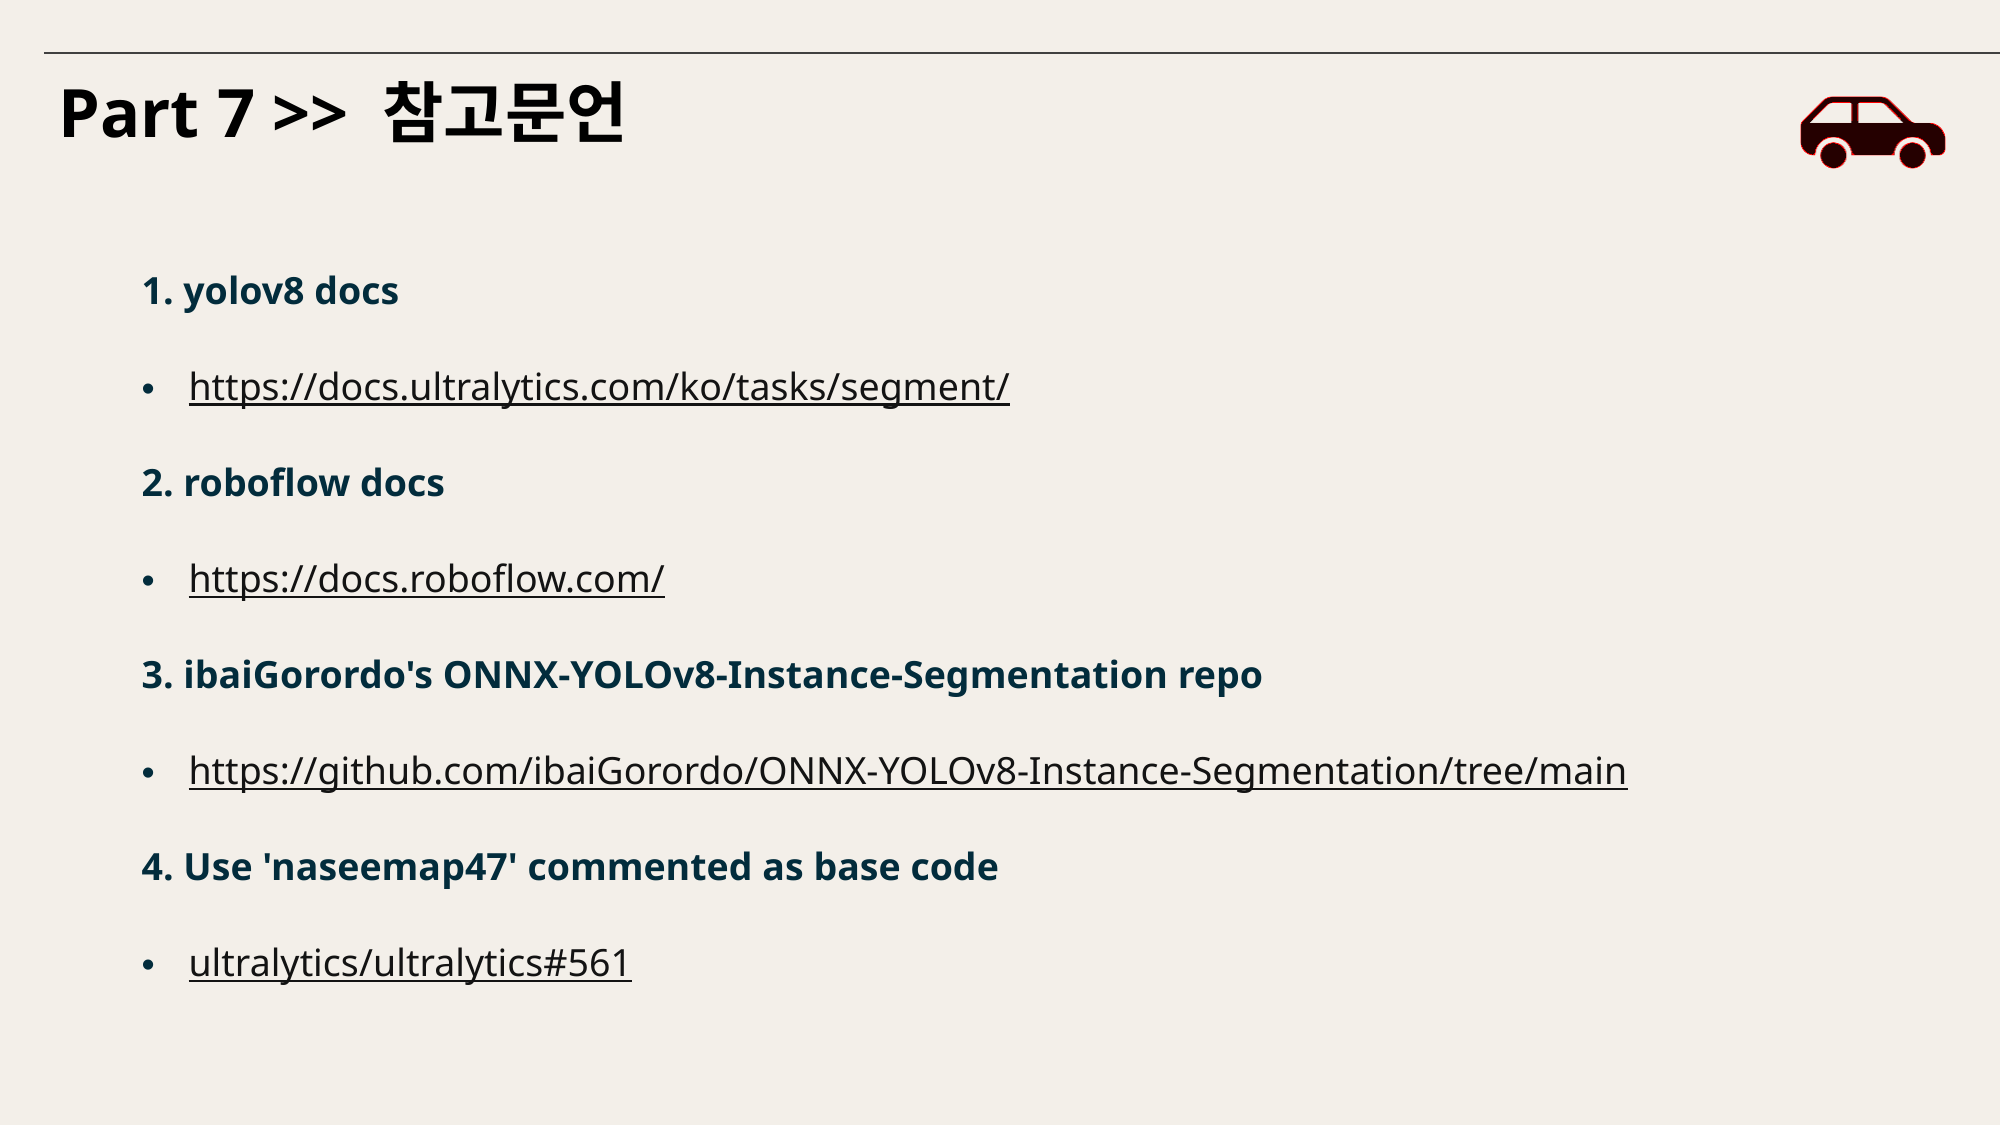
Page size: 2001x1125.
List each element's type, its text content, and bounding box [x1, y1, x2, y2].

text_box Part 7 >> 참고문언 [43, 63, 1319, 159]
picture [1794, 54, 1952, 211]
text_box 1. yolov8 docs https://docs.ultralytics.com/ko/tasks/segment/ 2. roboflow docs https://docs.roboflow.com/ 3. ibaiGorordo's ONNX-YOLOv8-Instance-Segmentation repo https://github.com/ibaiGorordo/ONNX-YOLOv8-Instance-Segmentation/tree/main 4. Use 'naseemap47' commented as base code ultralytics/ultralytics#561 [126, 214, 1895, 998]
